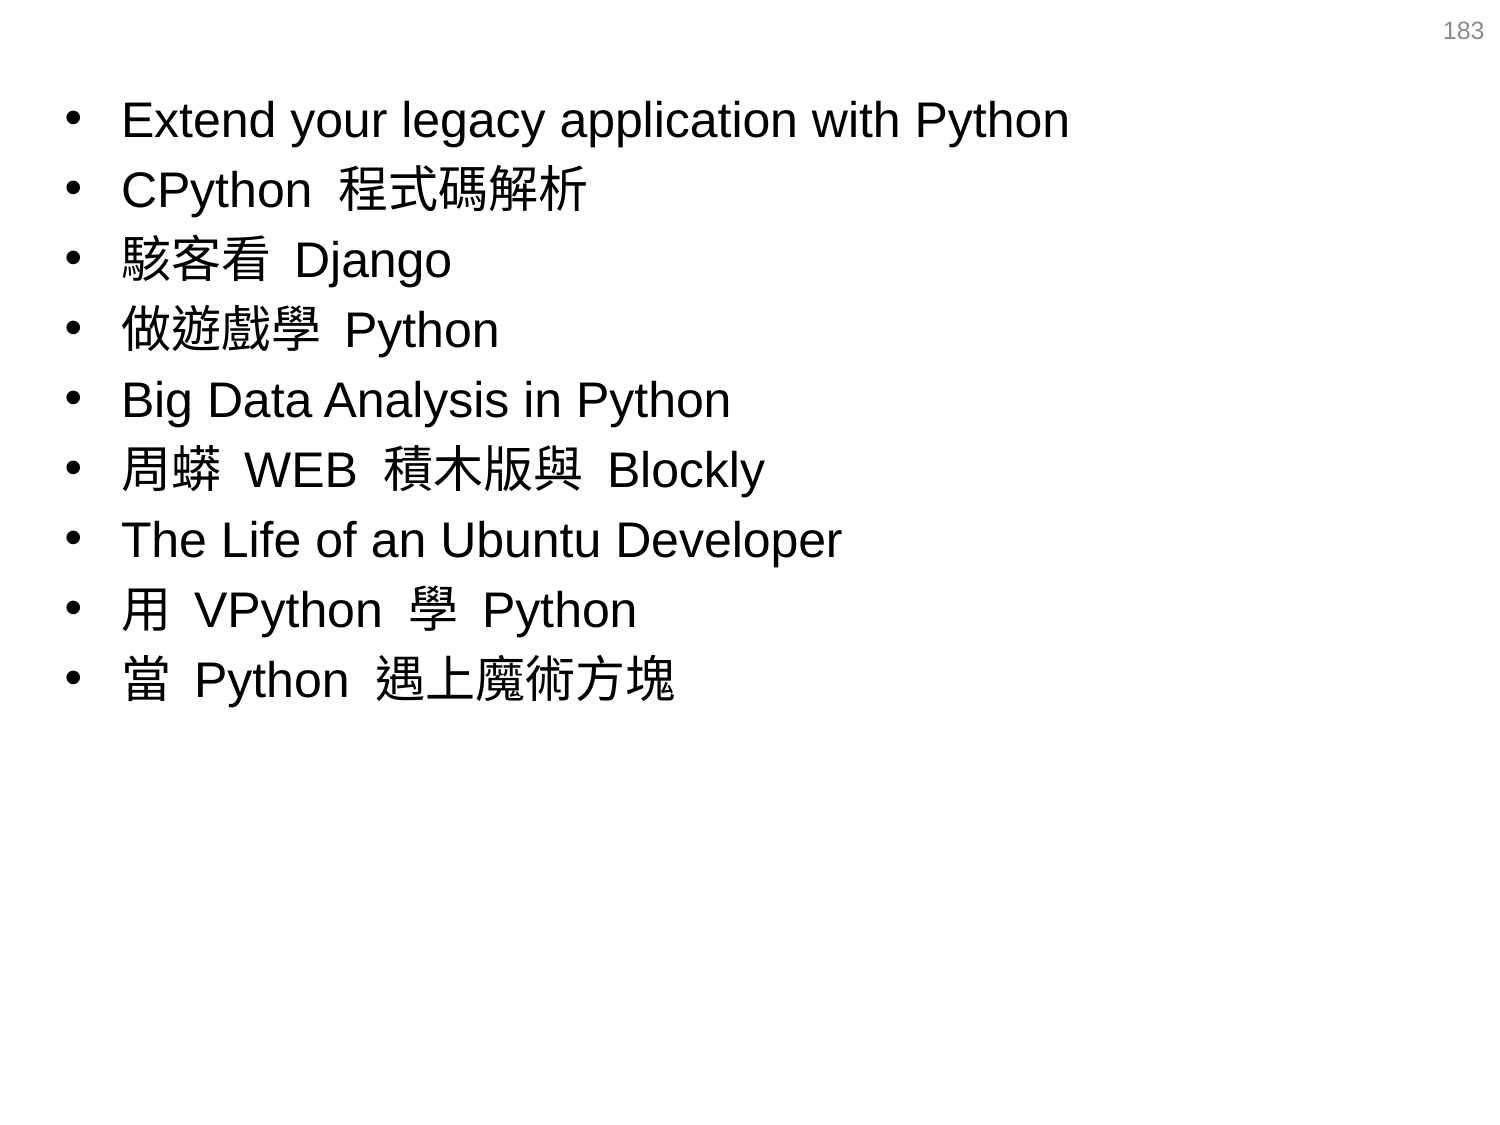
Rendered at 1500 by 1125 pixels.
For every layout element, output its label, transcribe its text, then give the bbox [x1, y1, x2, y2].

list Extend your legacy application with Python CPython 程式碼解析 駭客看 Django 做遊戲學 Python Big Data Analysis in Python 周蟒 WEB 積木版與 Blockly The Life of an Ubuntu Developer 用 VPython 學 Python 當 Python 遇上魔術方塊 [49, 79, 1400, 823]
slide_number 183 [1149, 0, 1500, 60]
